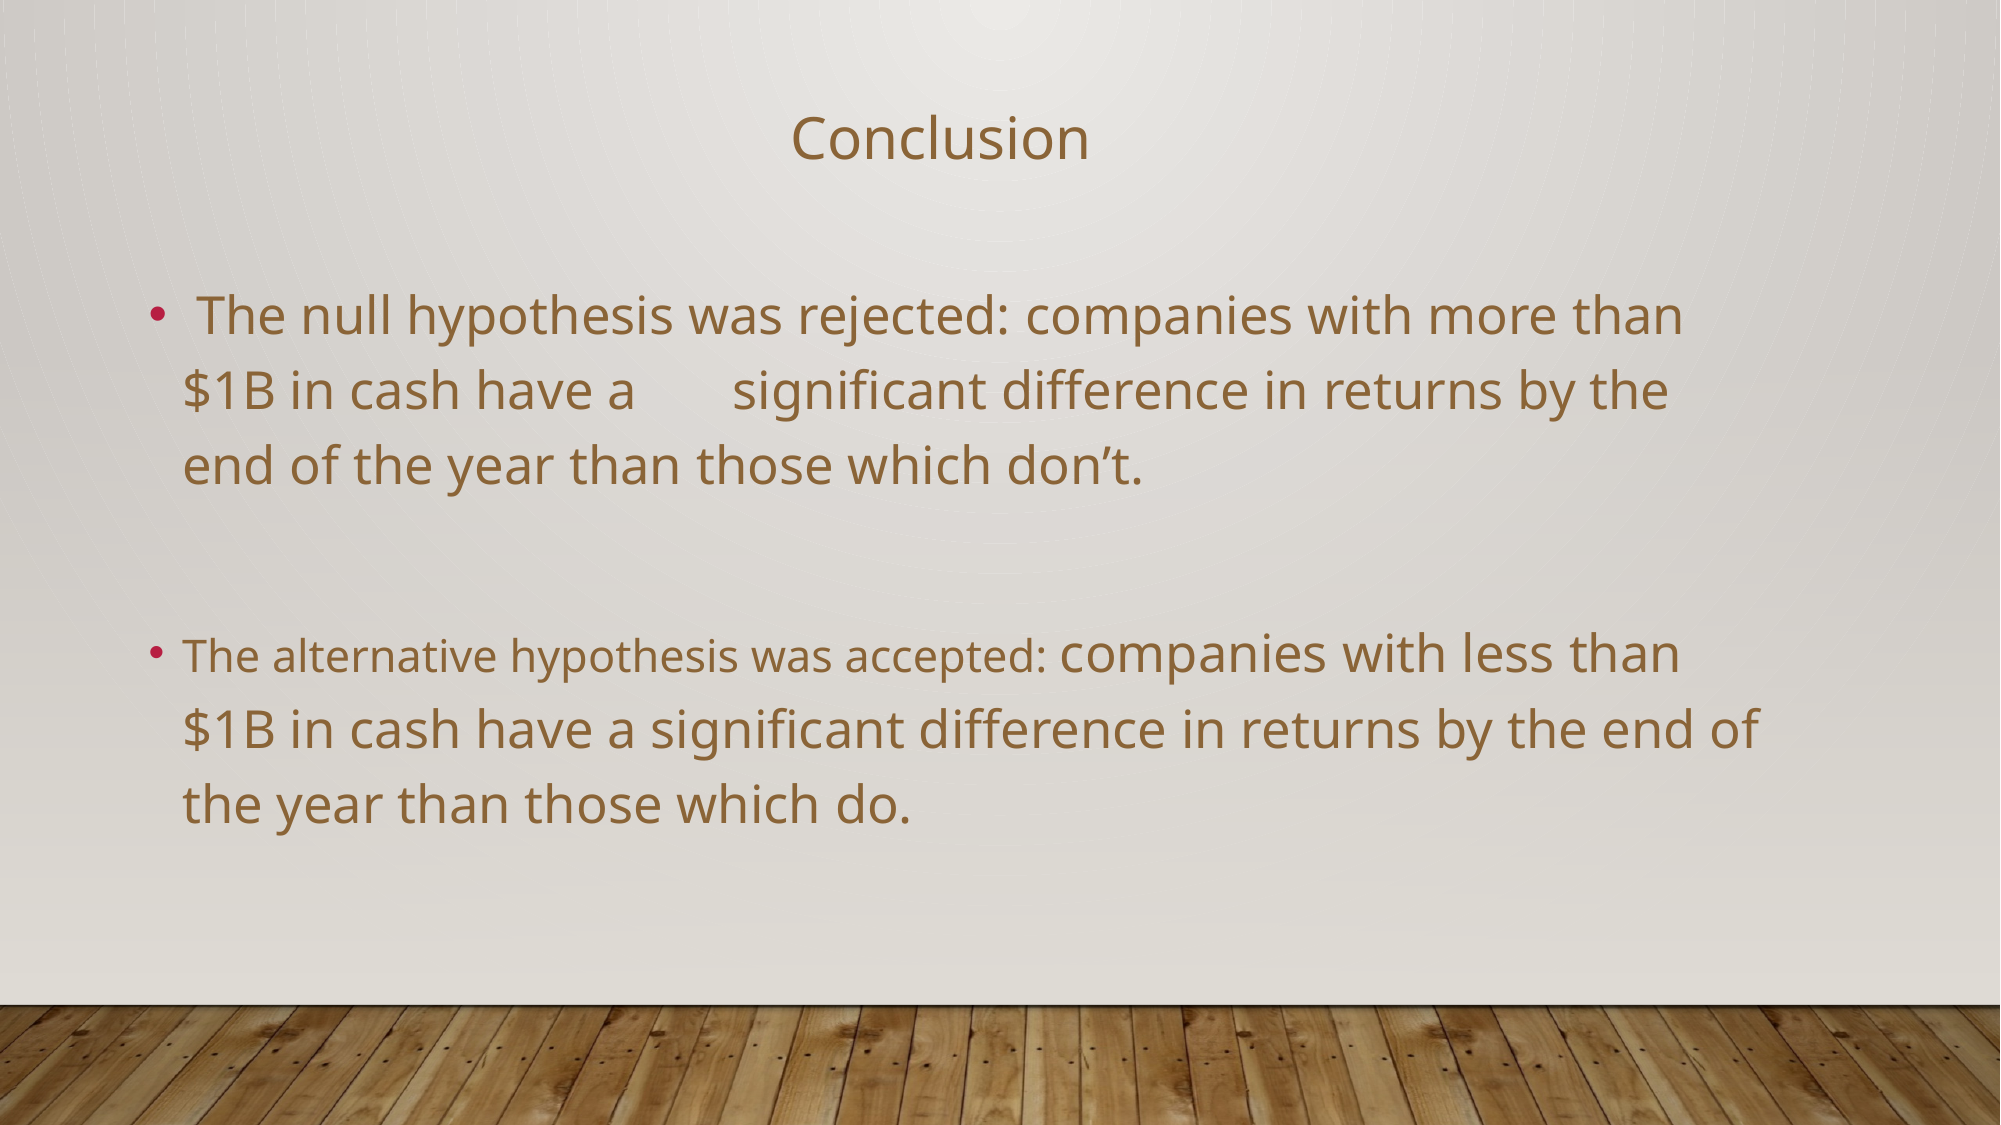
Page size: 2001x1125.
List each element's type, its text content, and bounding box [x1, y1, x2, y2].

list The null hypothesis was rejected: companies with more than $1B in cash have a significant difference in returns by the end of the year than those which don’t. The alternative hypothesis was accepted: companies with less than $1B in cash have a significant difference in returns by the end of the year than those which do. [133, 180, 1787, 844]
picture [0, 1005, 2000, 1125]
text_box Conclusion [525, 94, 1357, 179]
